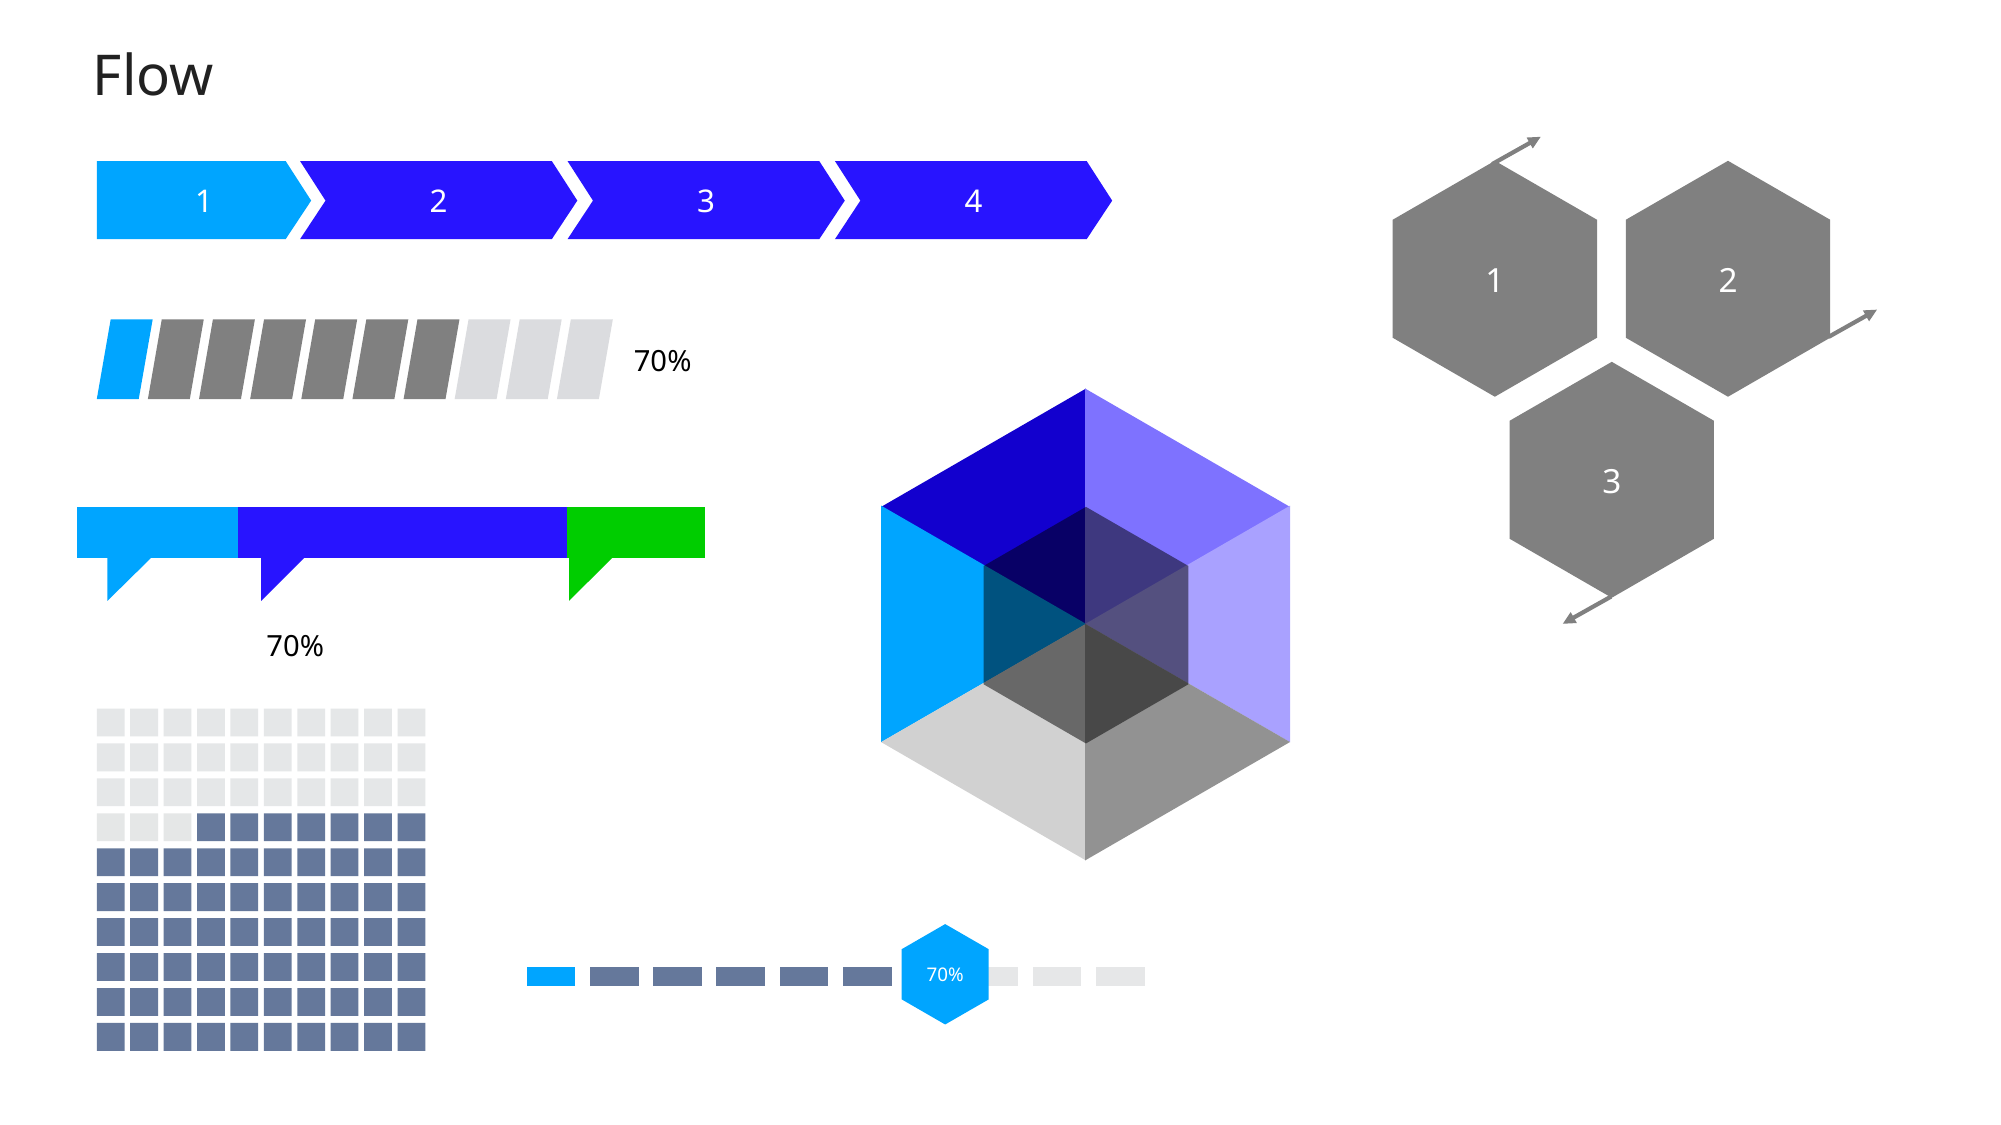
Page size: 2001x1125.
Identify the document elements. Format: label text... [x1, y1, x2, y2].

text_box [42, 471, 720, 675]
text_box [96, 708, 426, 1051]
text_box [1392, 136, 1877, 624]
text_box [519, 924, 1153, 1025]
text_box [96, 319, 754, 400]
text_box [881, 388, 1291, 861]
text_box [96, 161, 1113, 240]
text_box Flow [93, 0, 1802, 146]
